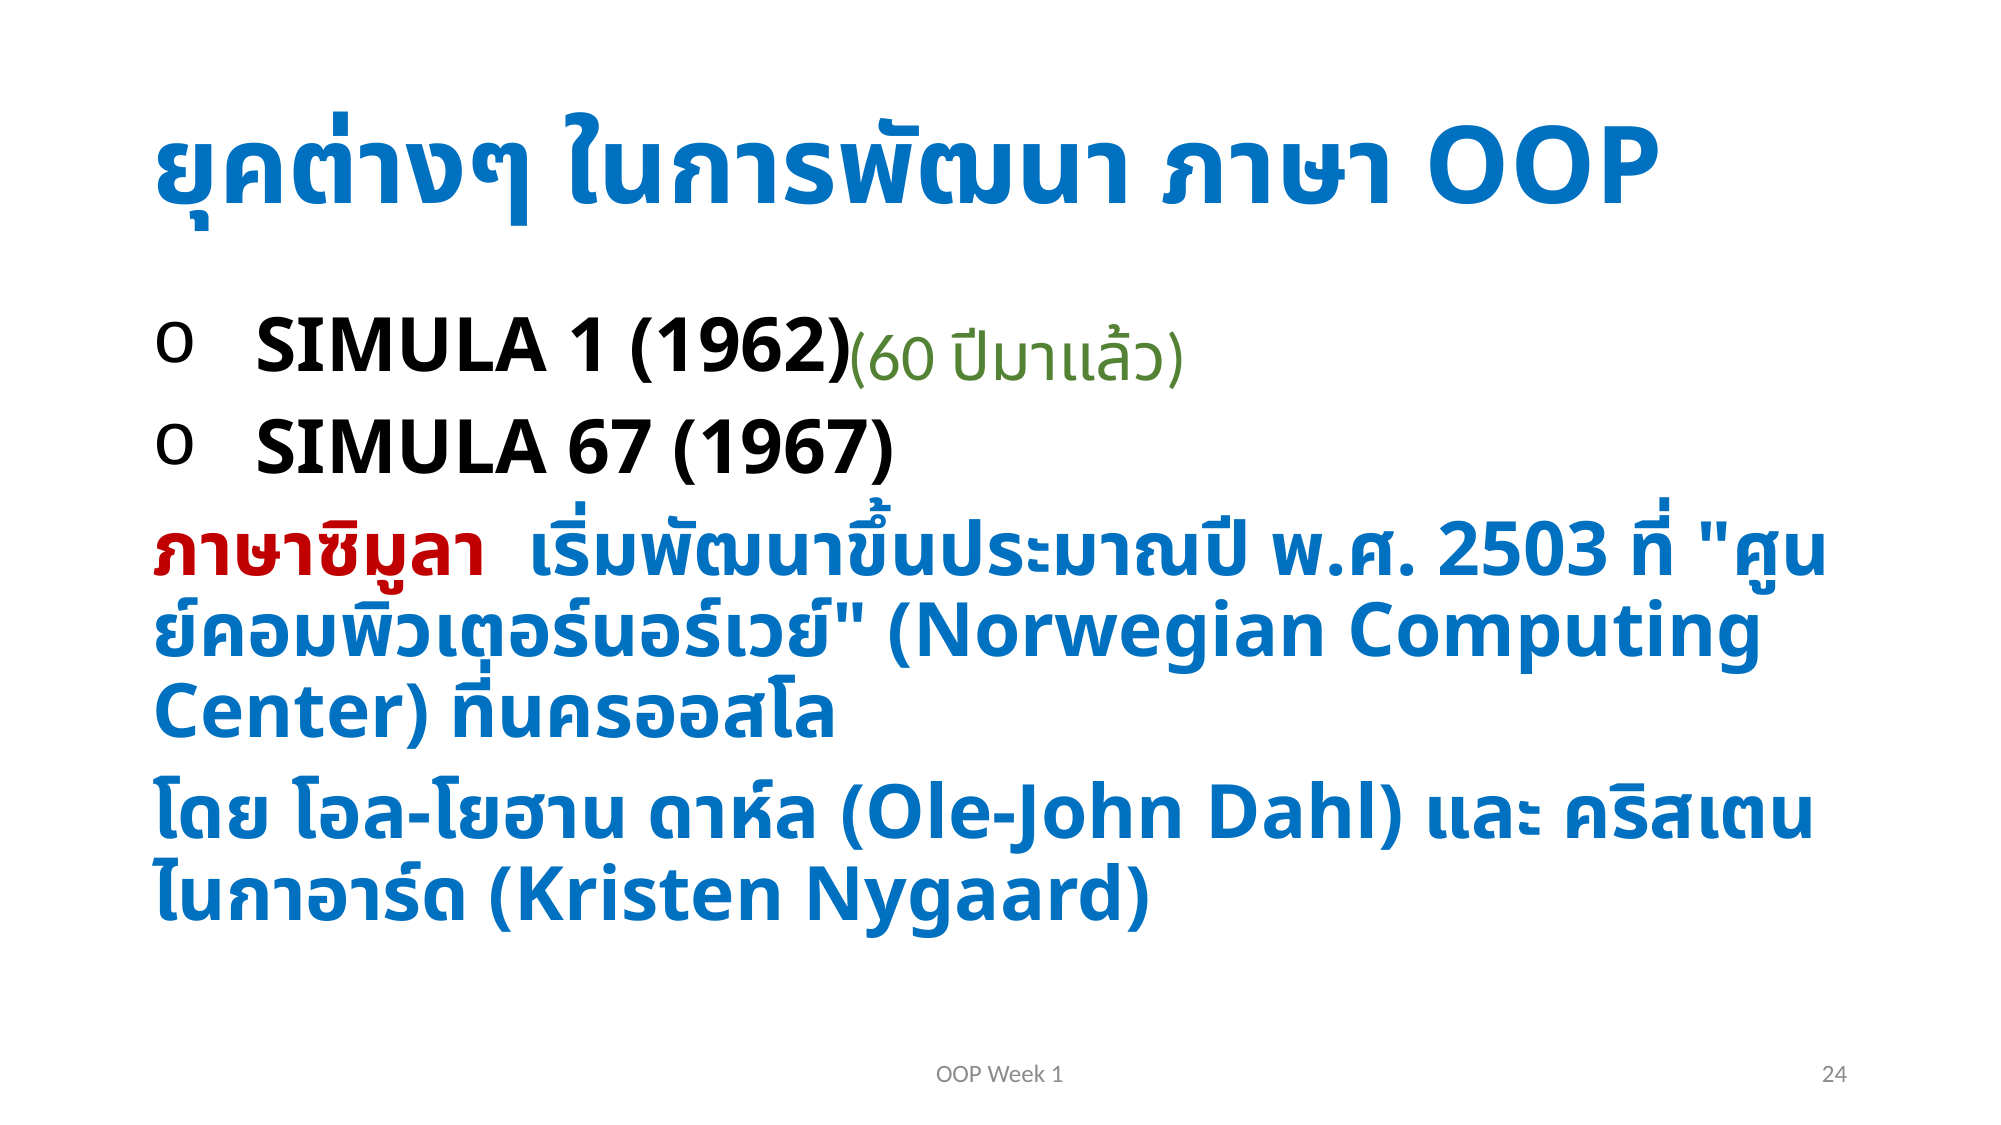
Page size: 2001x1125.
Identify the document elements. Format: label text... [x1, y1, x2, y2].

text_box (60 ปีมาแล้ว) [832, 306, 1213, 402]
list SIMULA 1 (1962) SIMULA 67 (1967) ภาษาซิมูลา เริ่มพัฒนาขึ้นประมาณปี พ.ศ. 2503 ที่ "ศูนย์คอมพิวเตอร์นอร์เวย์" (Norwegian Computing Center) ที่นครออสโล โดย โอล-โยฮาน ดาห์ล (Ole-John Dahl) และ คริสเตน ไนกาอาร์ด (Kristen Nygaard) [137, 299, 1863, 1014]
footer OOP Week 1 [662, 1042, 1338, 1103]
slide_number 24 [1412, 1042, 1863, 1103]
title ยุคต่างๆ ในการพัฒนา ภาษา OOP [137, 59, 1863, 278]
